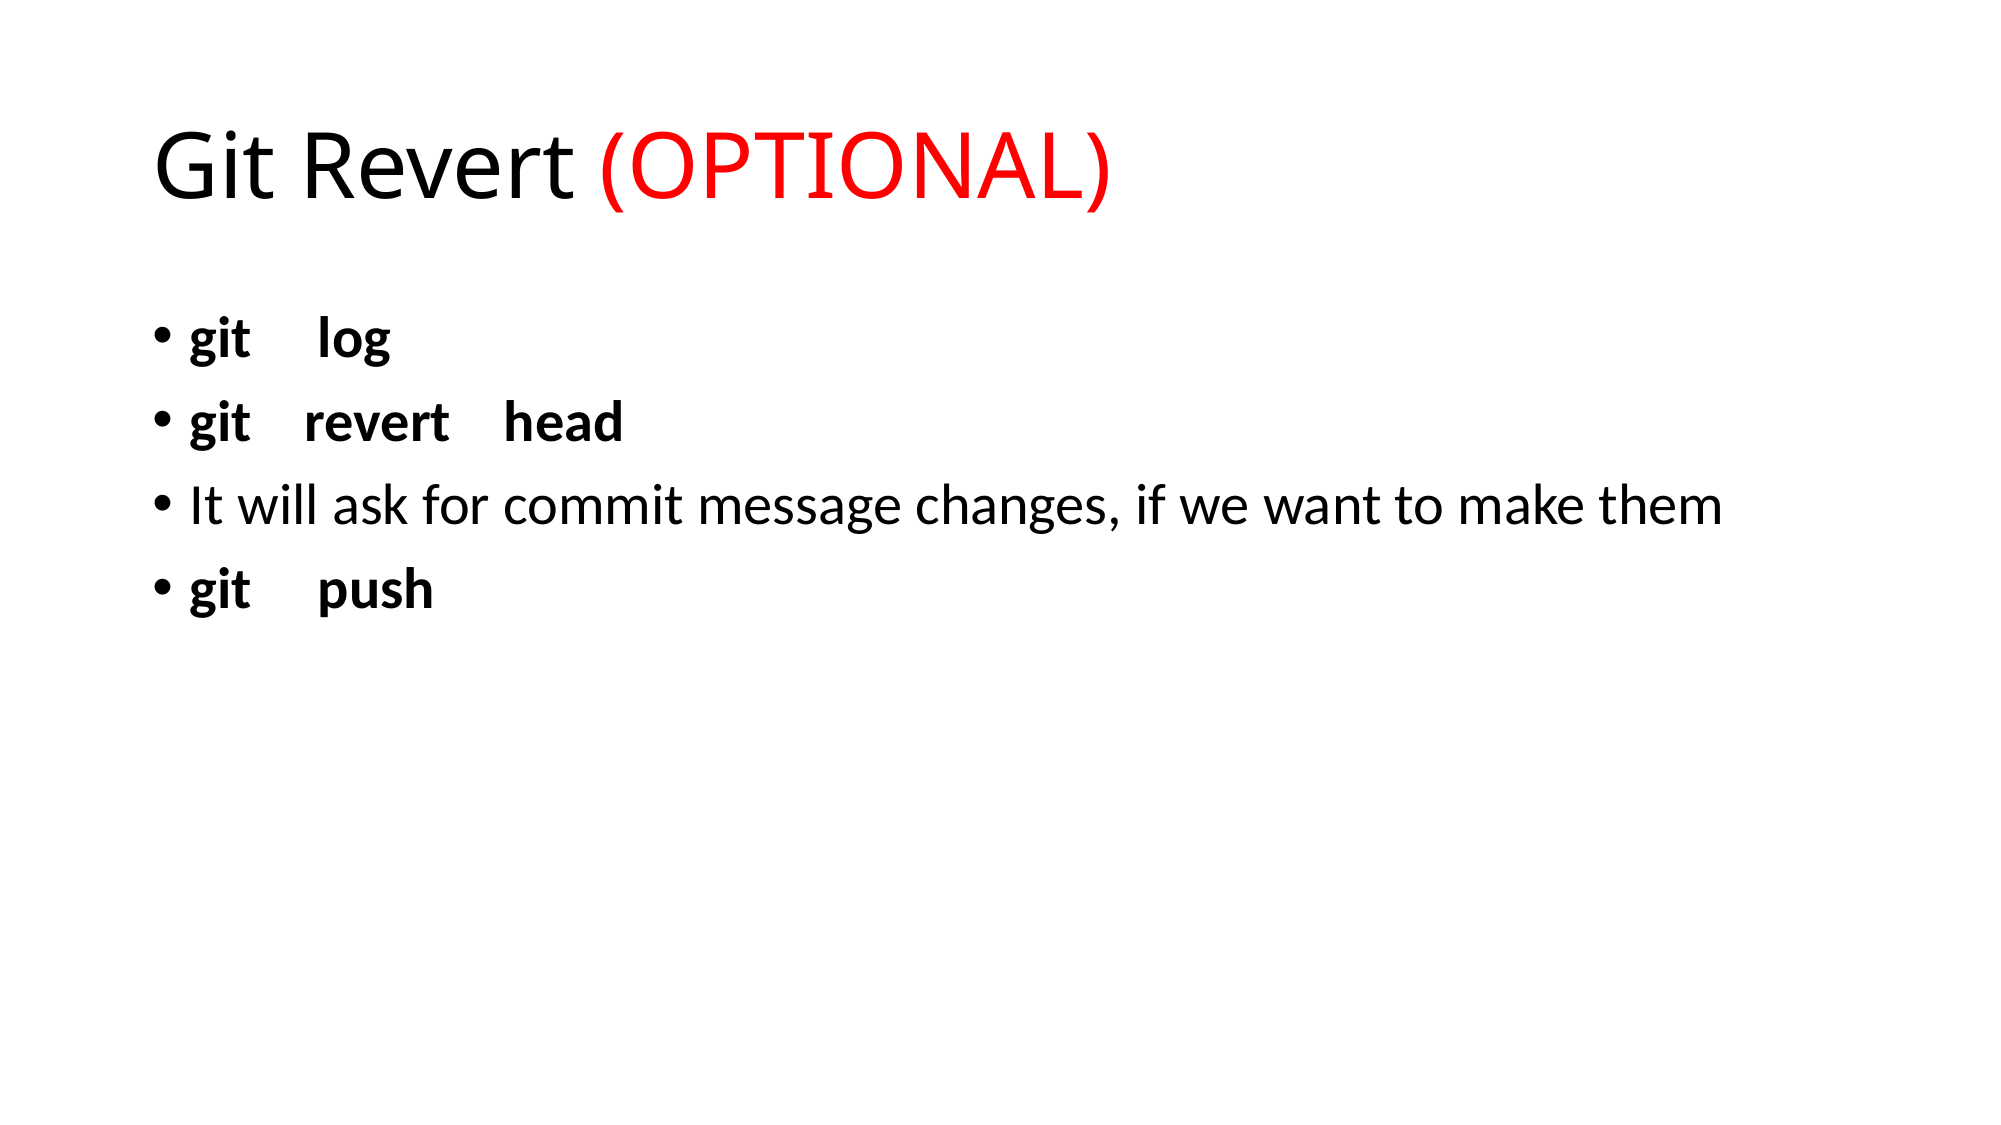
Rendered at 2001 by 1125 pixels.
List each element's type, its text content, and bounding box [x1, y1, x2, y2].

list git log git revert head It will ask for commit message changes, if we want to make them git push [137, 299, 1863, 1014]
title Git Revert (OPTIONAL) [137, 59, 1863, 278]
